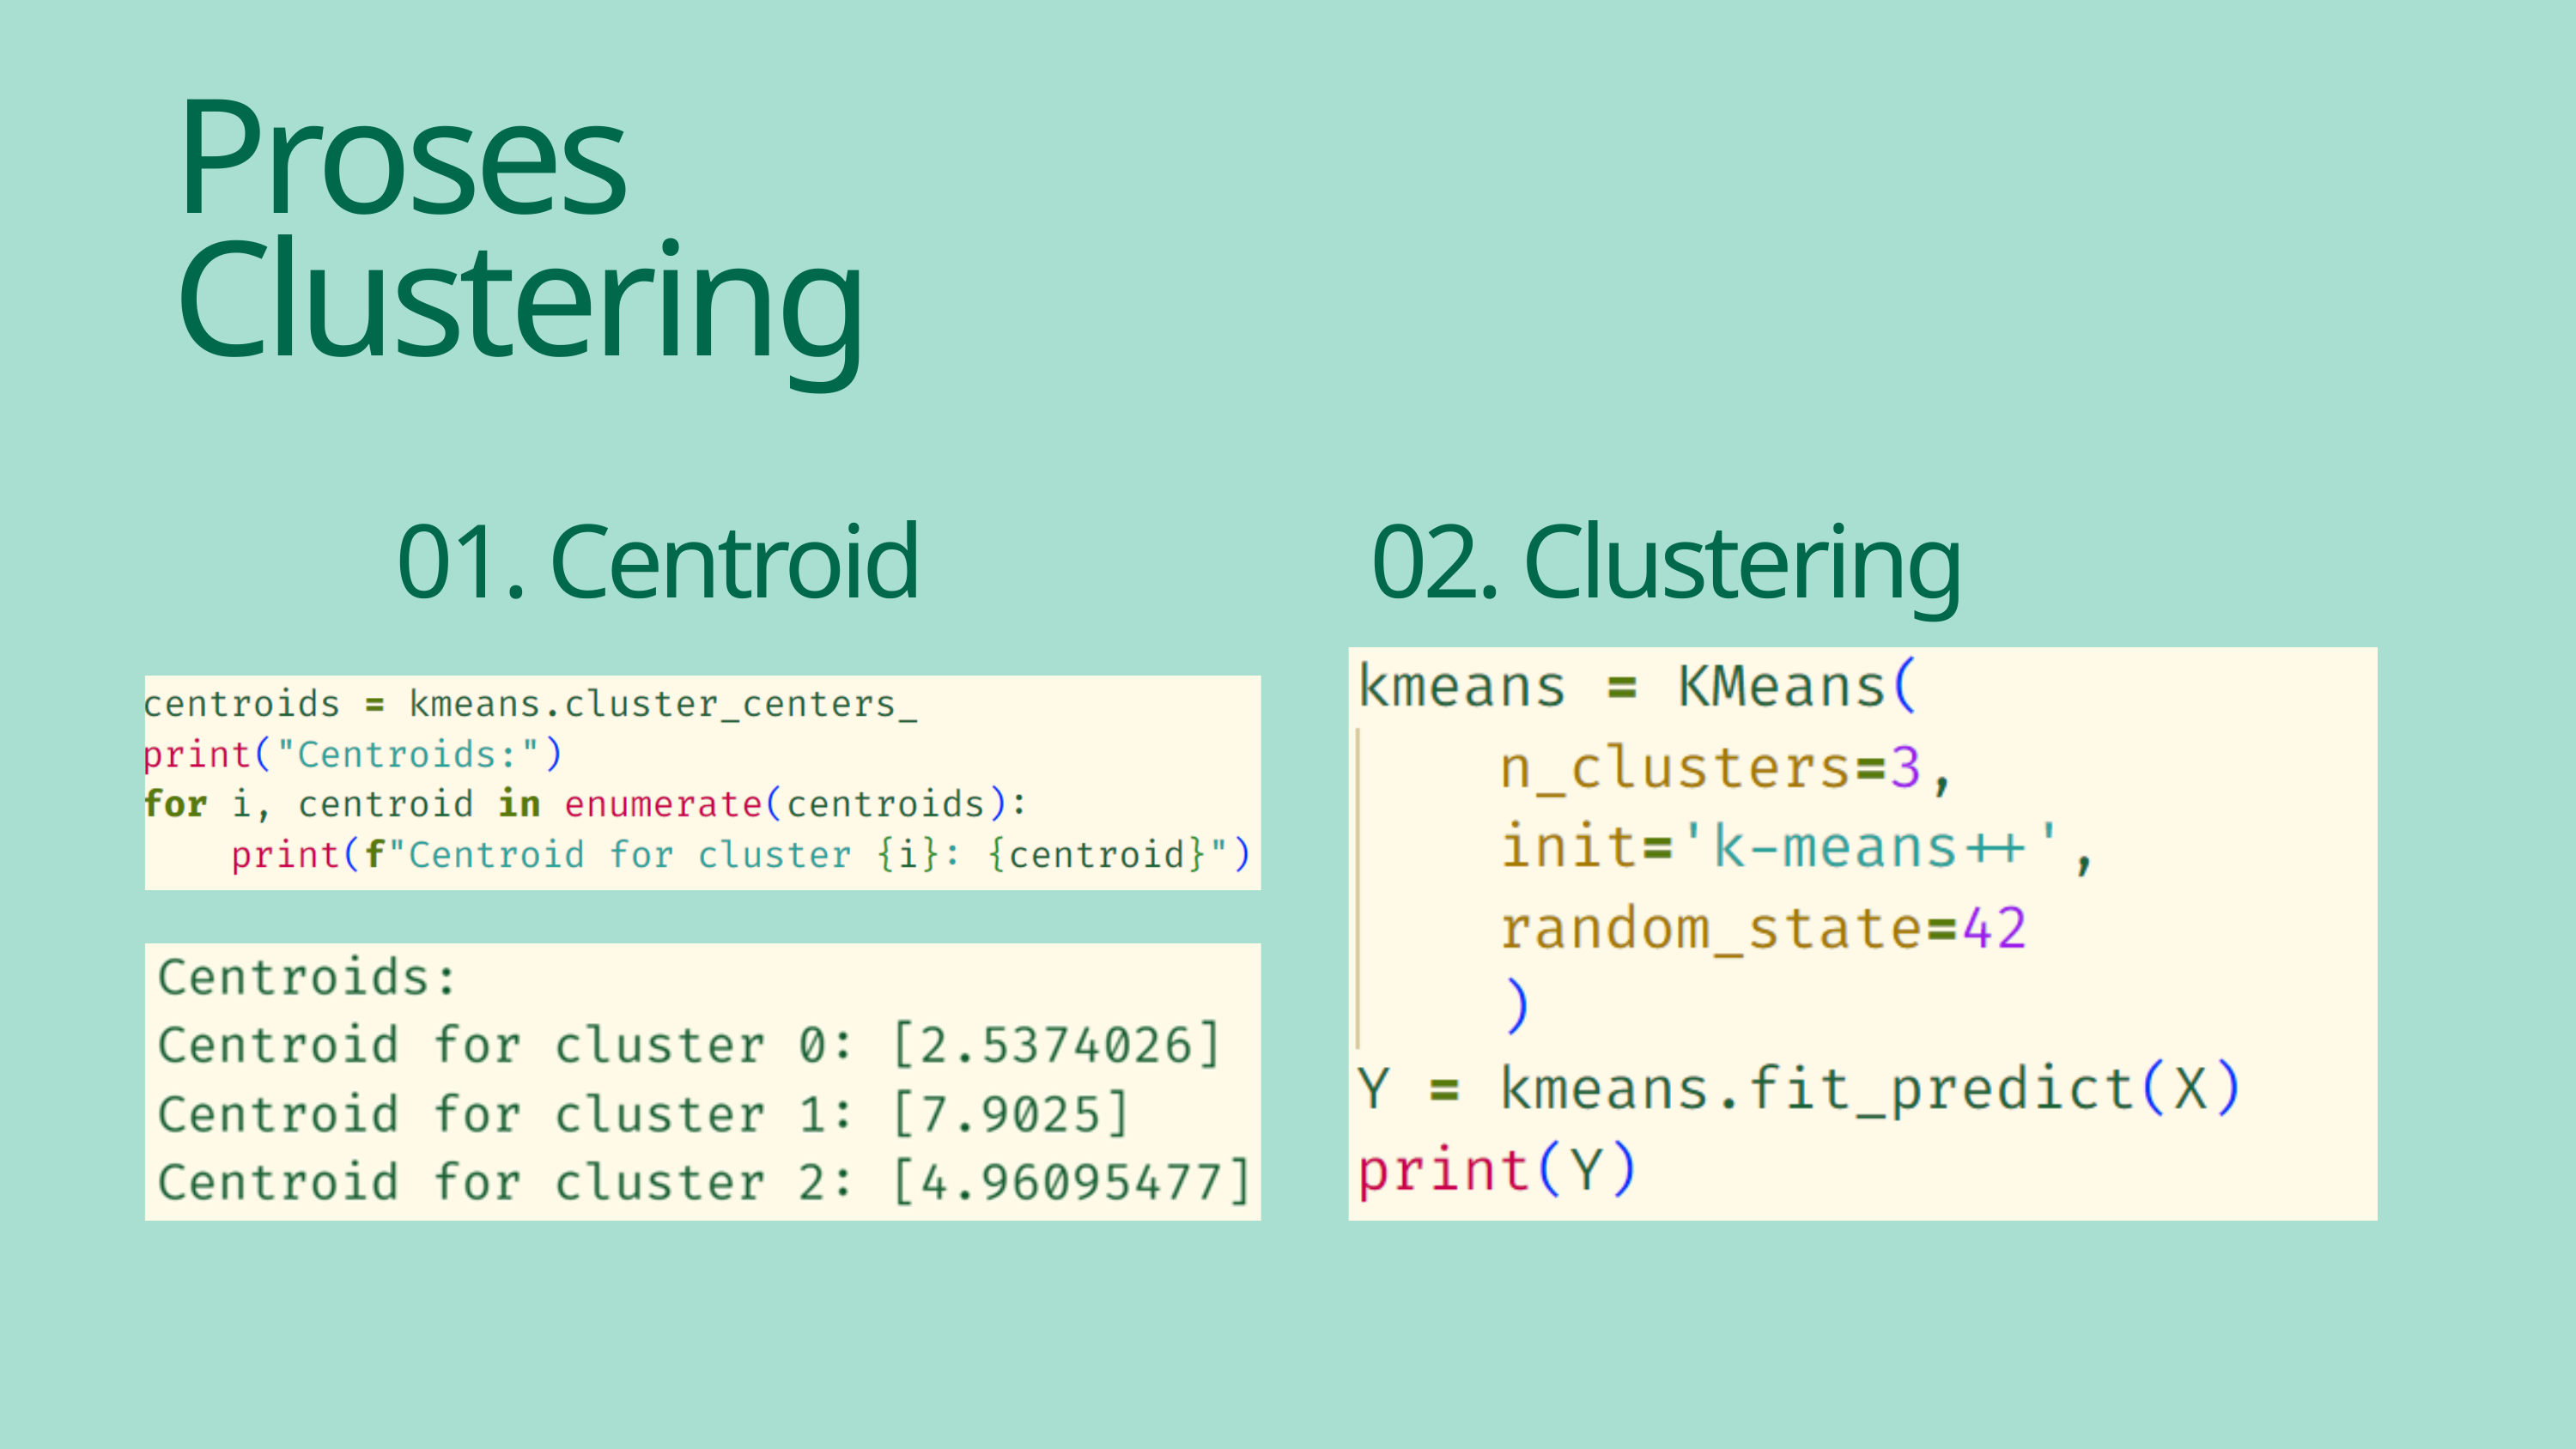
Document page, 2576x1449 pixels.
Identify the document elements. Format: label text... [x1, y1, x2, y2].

text_box [144, 943, 1261, 1221]
text_box 02. Clustering [1297, 526, 2041, 618]
text_box [1348, 647, 2378, 1221]
text_box 01. Centroid [289, 526, 1032, 618]
text_box Proses Clustering [172, 101, 1189, 389]
text_box [144, 676, 1261, 890]
